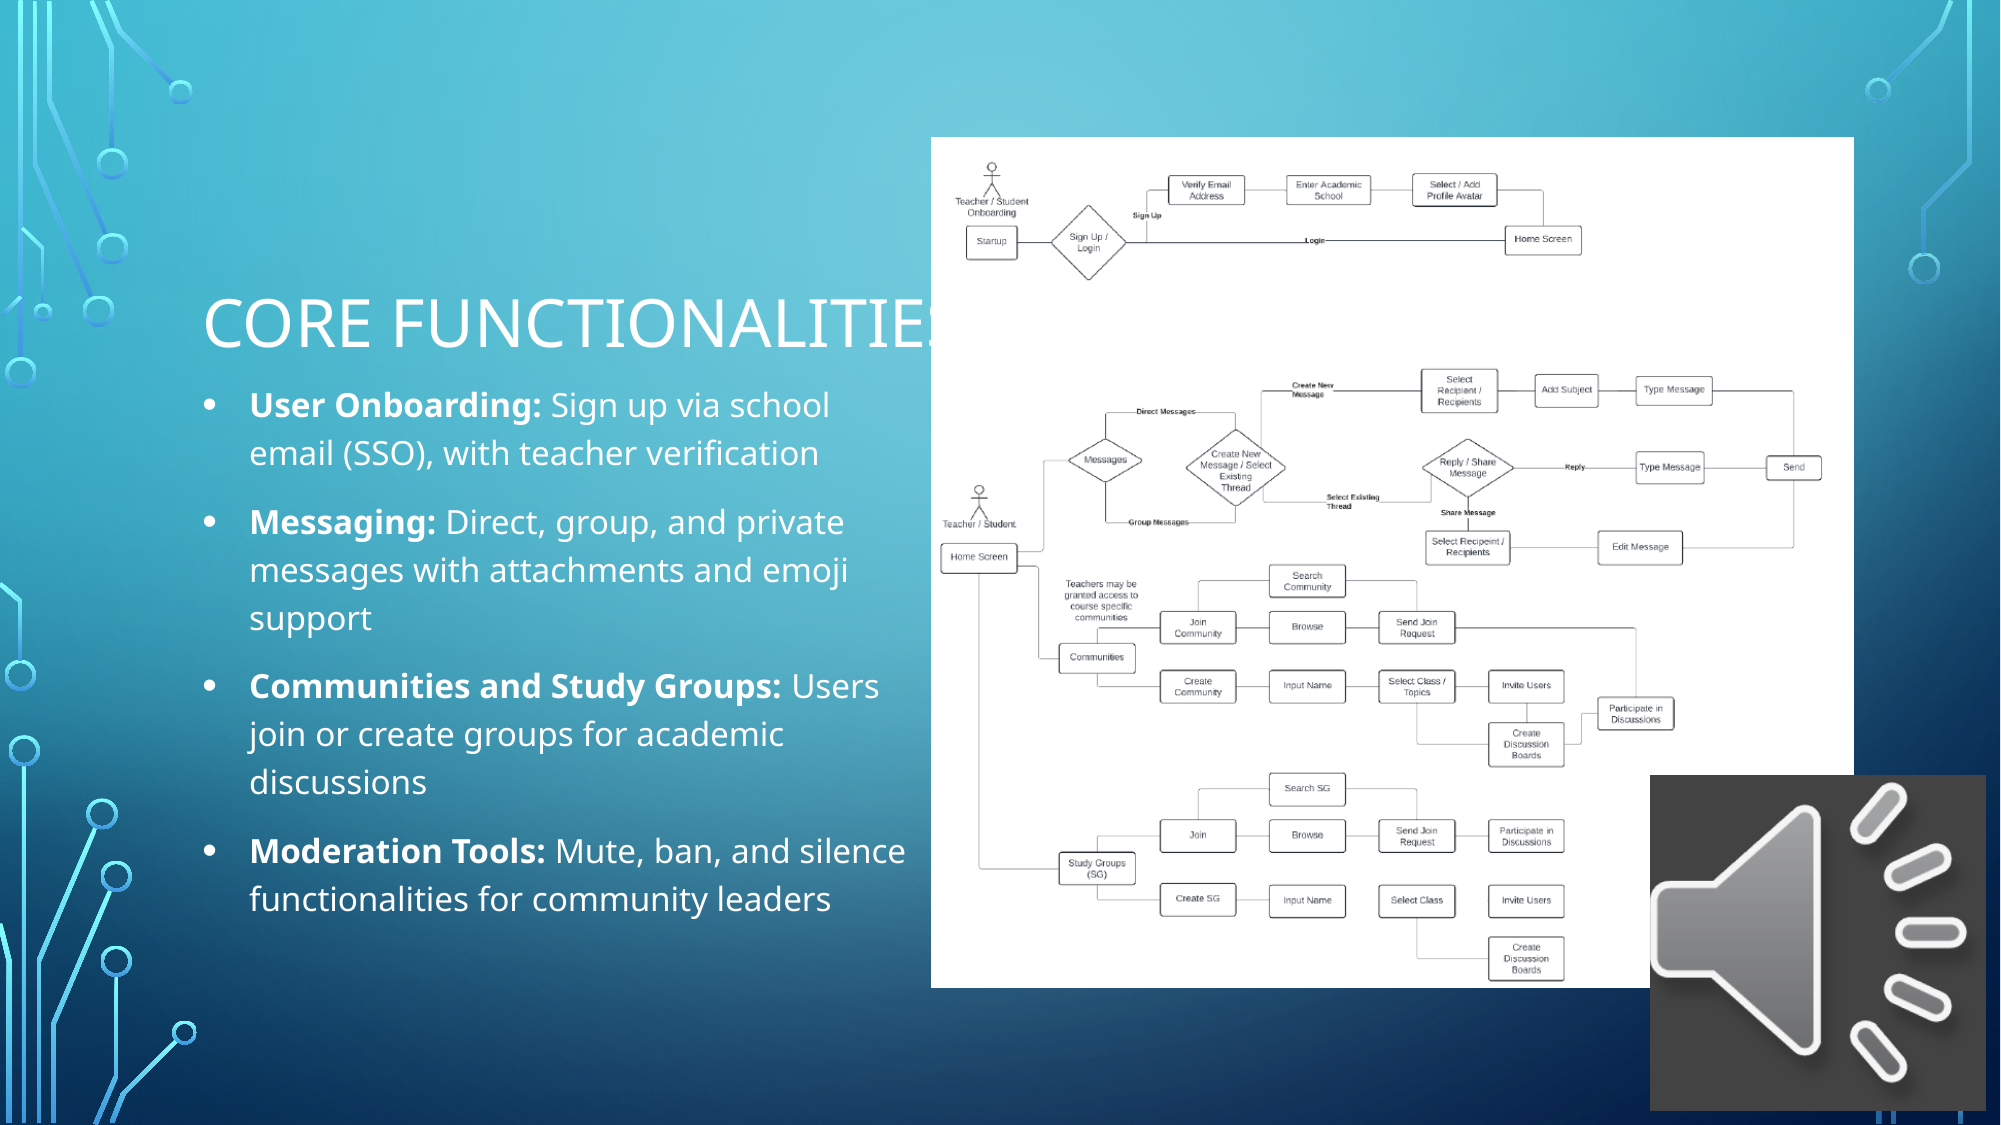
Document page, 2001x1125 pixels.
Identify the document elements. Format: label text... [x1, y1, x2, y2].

list User Onboarding: Sign up via school email (SSO), with teacher verification Messaging: Direct, group, and private messages with attachments and emoji support Communities and Study Groups: Users join or create groups for academic discussions Moderation Tools: Mute, ban, and silence functionalities for community leaders [187, 369, 931, 930]
picture [931, 137, 1987, 1112]
title Core functionalities [187, 99, 1161, 369]
